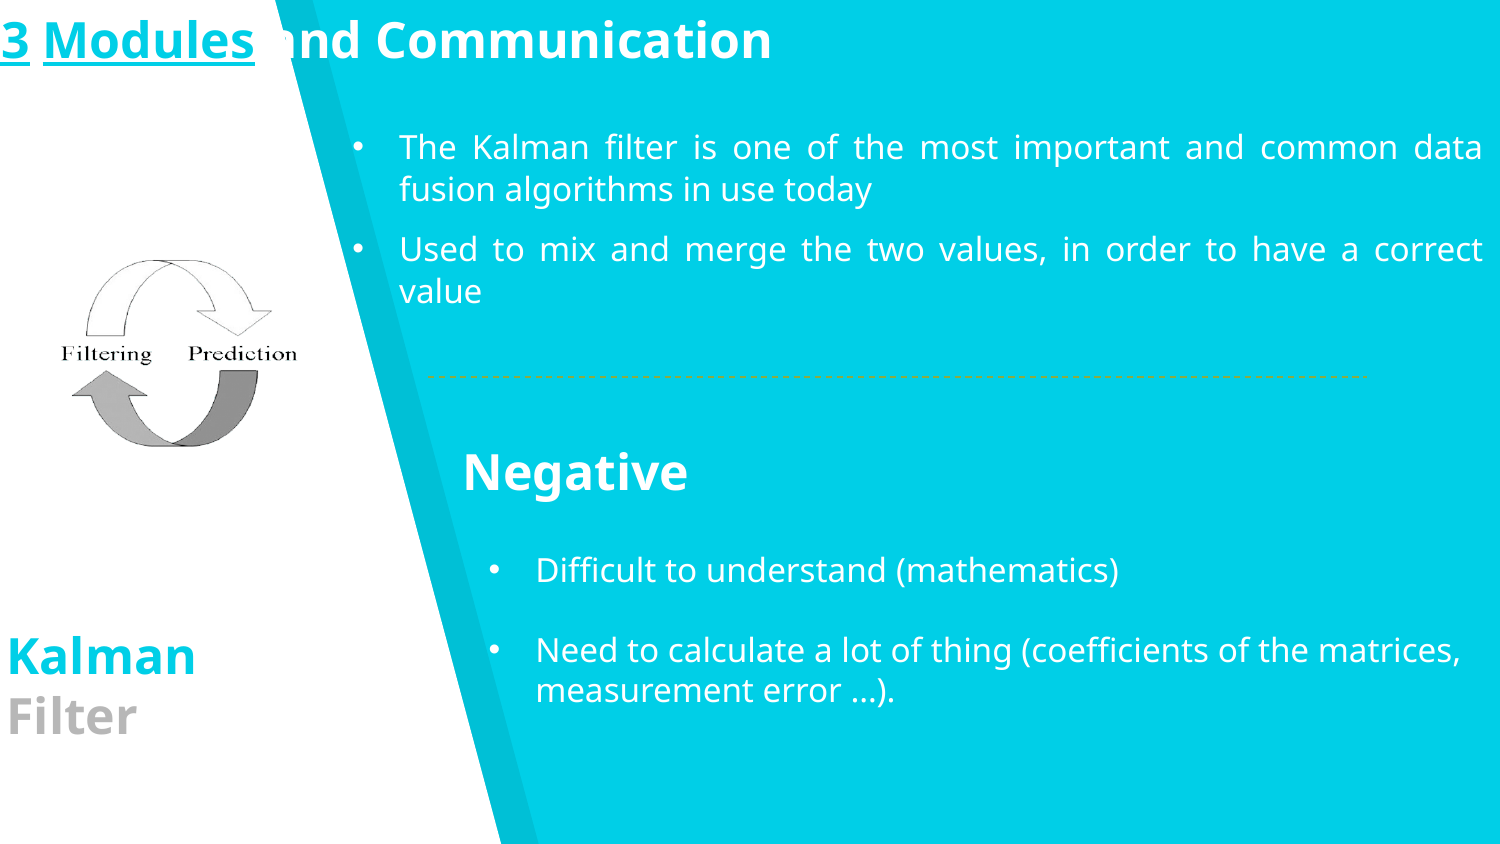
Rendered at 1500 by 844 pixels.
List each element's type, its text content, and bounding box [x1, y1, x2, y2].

text_box The Kalman filter is one of the most important and common data fusion algorithms in use today Used to mix and merge the two values, in order to have a correct value [415, 115, 1500, 318]
text_box 3.3 Modules and Communication [0, 1, 789, 76]
text_box Kalman Filter [0, 617, 225, 752]
text_box Difficult to understand (mathematics) Need to calculate a lot of thing (coefficients of the matrices, measurement error …). [473, 541, 1481, 717]
text_box Negative [447, 433, 951, 509]
picture [0, 115, 415, 589]
